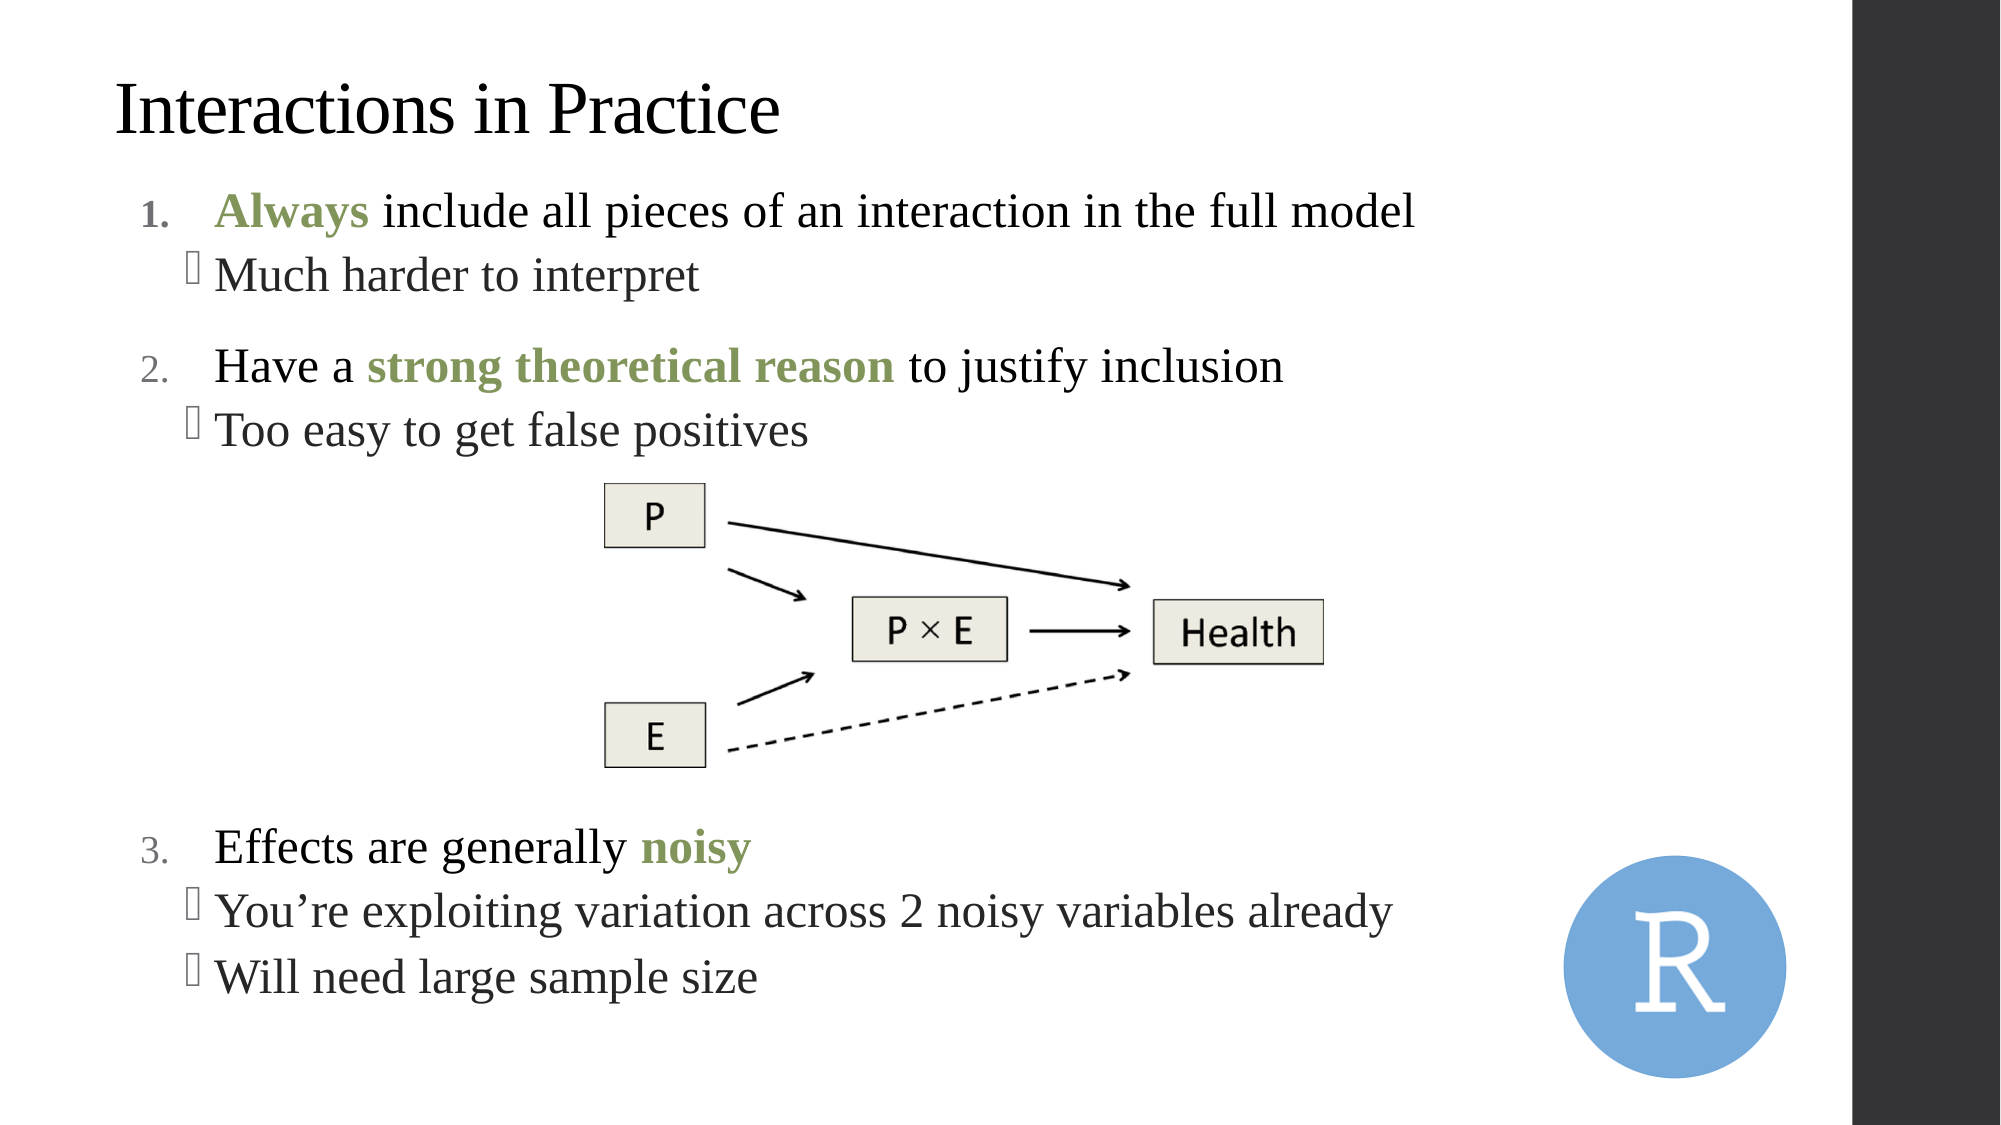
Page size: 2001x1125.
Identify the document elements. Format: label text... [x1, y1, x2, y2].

list Always include all pieces of an interaction in the full model Much harder to interpret Have a strong theoretical reason to justify inclusion Too easy to get false positives Effects are generally noisy You’re exploiting variation across 2 noisy variables already Will need large sample size [125, 174, 1813, 1019]
title Interactions in Practice [99, 55, 1813, 158]
picture [1562, 854, 1789, 1080]
picture [599, 474, 1329, 776]
